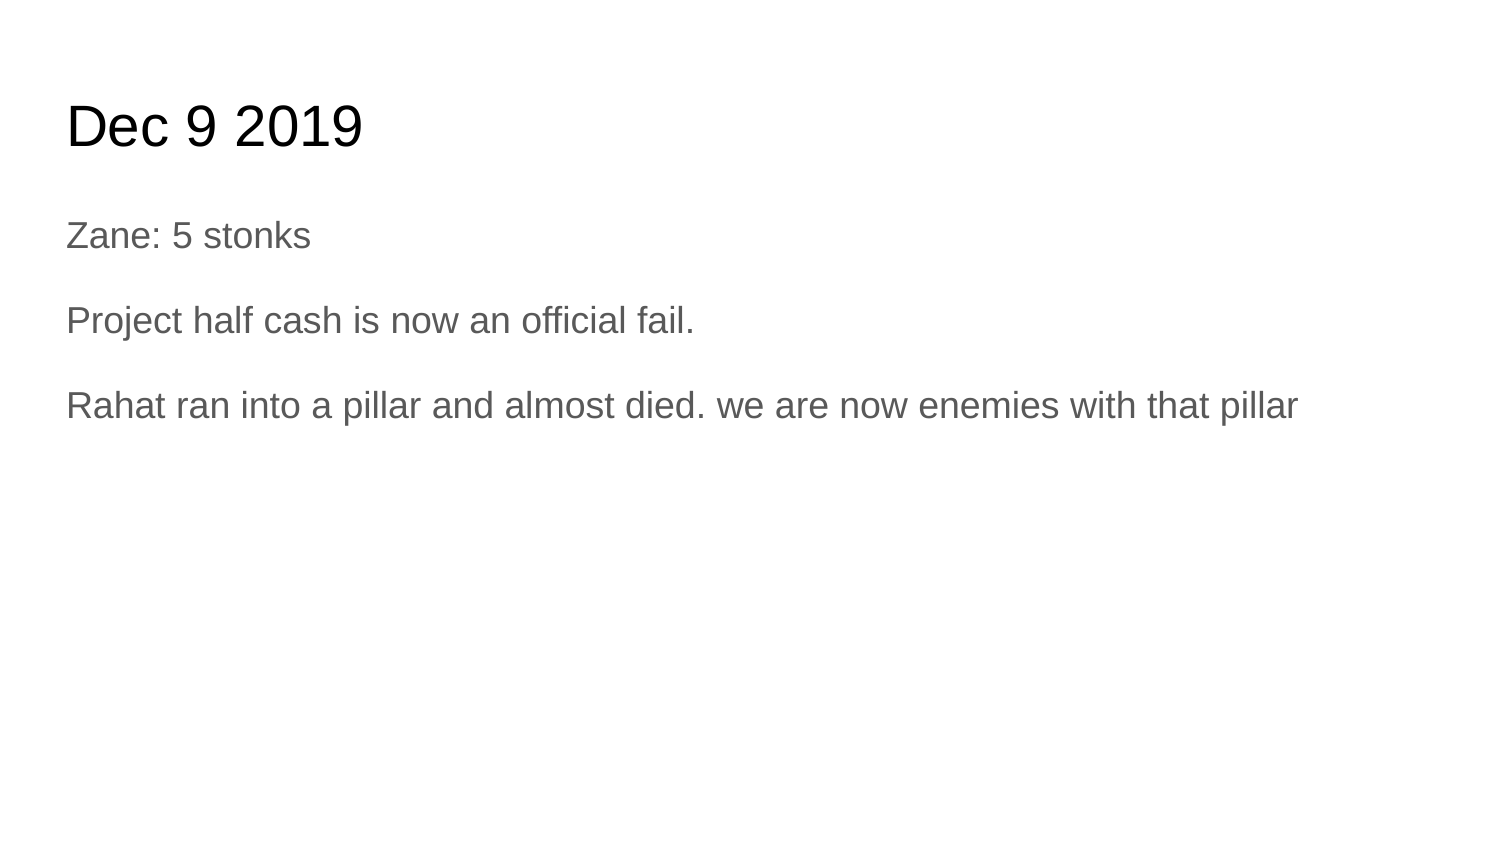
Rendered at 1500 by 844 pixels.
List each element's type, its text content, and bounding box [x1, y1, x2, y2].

list Zane: 5 stonks Project half cash is now an official fail. Rahat ran into a pillar and almost died. we are now enemies with that pillar [51, 189, 1449, 750]
title Dec 9 2019 [51, 72, 1449, 167]
